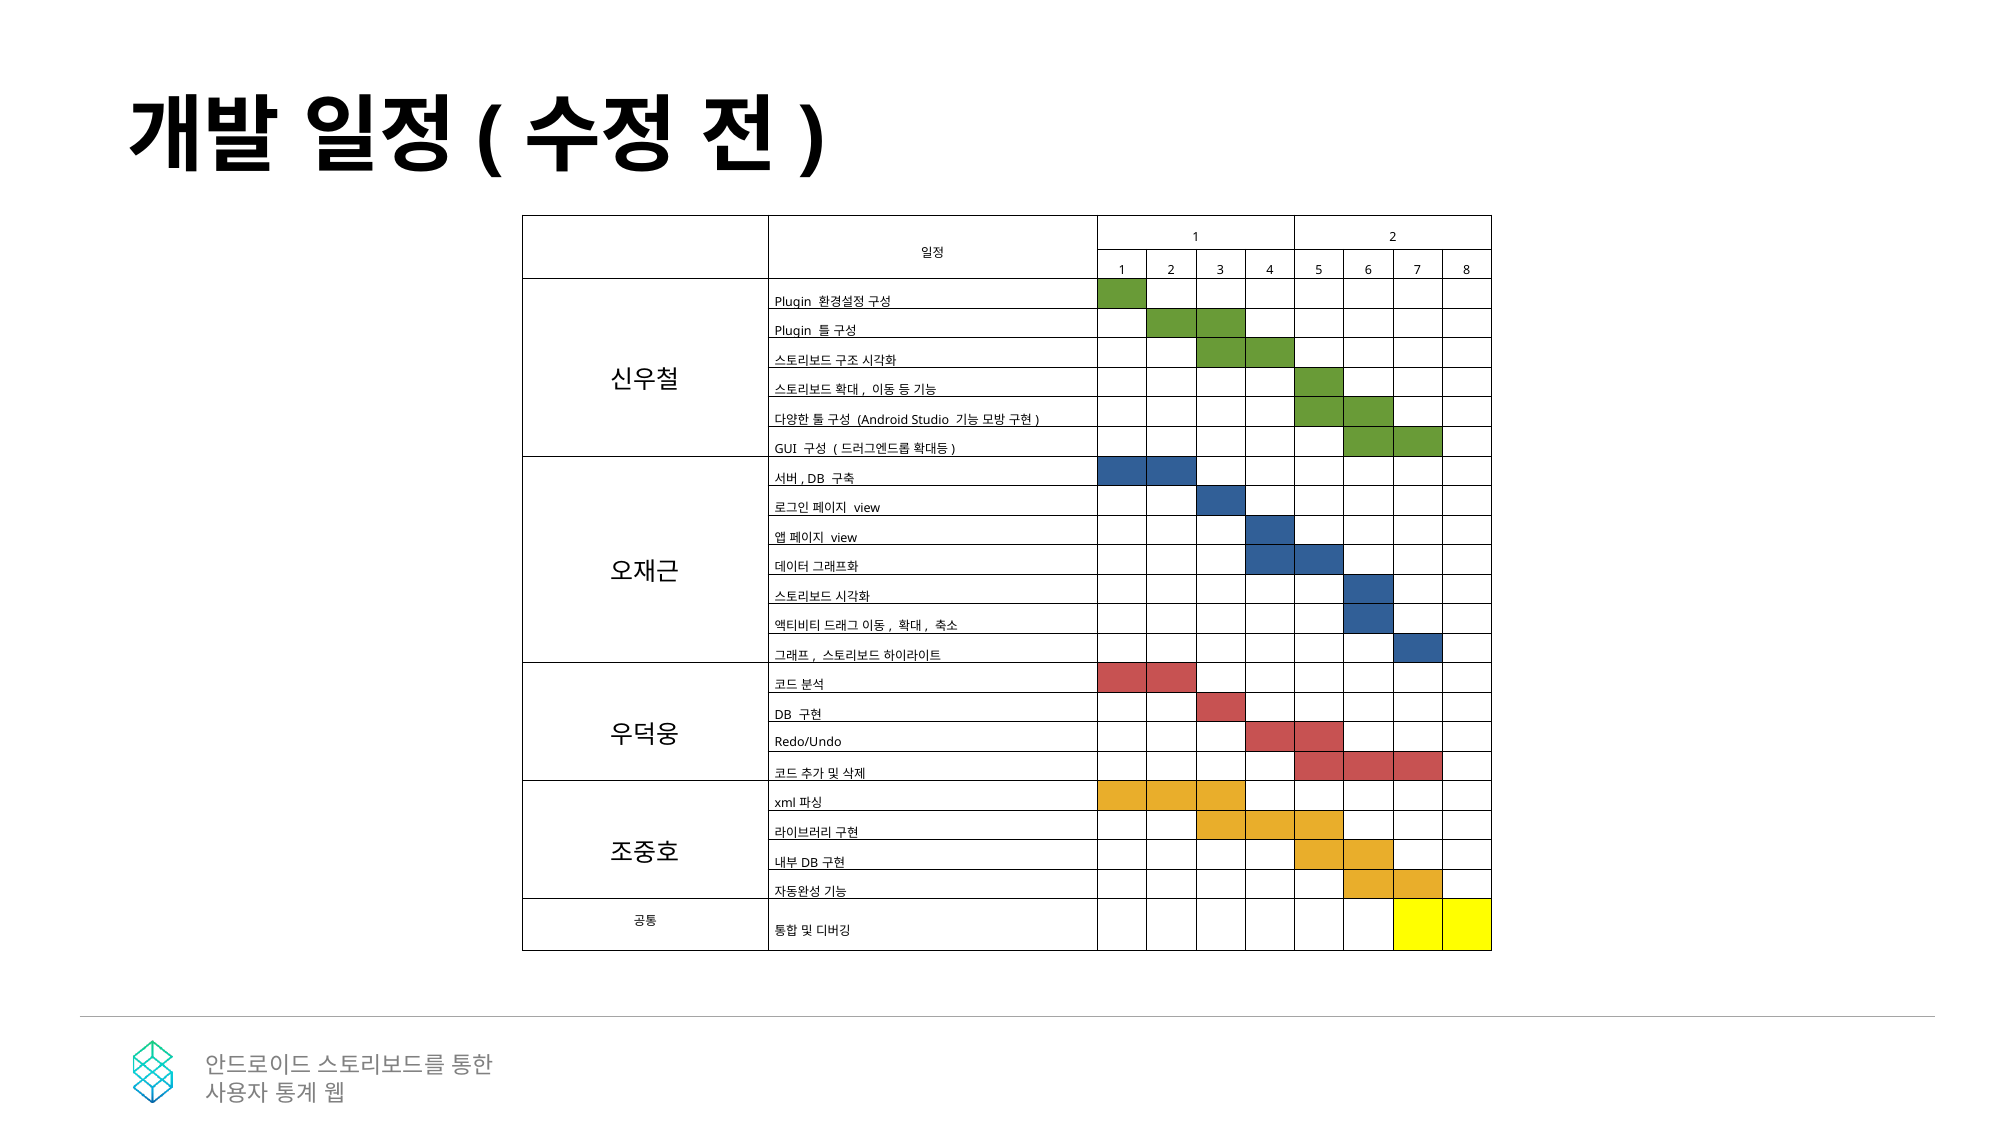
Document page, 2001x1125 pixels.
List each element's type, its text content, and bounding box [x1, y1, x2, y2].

table_cell [1443, 368, 1491, 396]
table_cell [1394, 338, 1442, 367]
table_cell [1443, 338, 1491, 367]
table_cell [1443, 722, 1491, 751]
table_cell [1098, 309, 1146, 337]
table_cell [1394, 899, 1442, 950]
table_cell [1344, 545, 1393, 574]
table_cell [1295, 516, 1343, 544]
table_cell [1344, 634, 1393, 662]
table_cell [1344, 604, 1393, 633]
table_cell 코드 추가 및 삭제 [769, 752, 1097, 780]
table_cell [1197, 368, 1245, 396]
table_cell Plugin 틀 구성 [769, 309, 1097, 337]
table_cell [1197, 663, 1245, 692]
table_cell [1394, 545, 1442, 574]
table_cell [1394, 693, 1442, 721]
table_cell [1246, 722, 1294, 751]
table_cell [1246, 870, 1294, 898]
table_cell [1443, 693, 1491, 721]
table_cell [1344, 516, 1393, 544]
table_cell [1147, 486, 1196, 515]
table_header 일정 [769, 216, 1097, 278]
table_cell [1295, 840, 1343, 869]
table_cell [1344, 279, 1393, 308]
table_cell [1394, 722, 1442, 751]
table_cell [1295, 486, 1343, 515]
table_cell 7 [1394, 250, 1442, 278]
table_cell [1147, 781, 1196, 810]
table_cell [1246, 457, 1294, 485]
table_cell [1098, 899, 1146, 950]
table_cell [1443, 397, 1491, 426]
table_cell [1295, 457, 1343, 485]
table_cell [1344, 457, 1393, 485]
table_cell [1443, 634, 1491, 662]
table_header [523, 216, 768, 278]
table_cell [1147, 752, 1196, 780]
table_cell [1443, 279, 1491, 308]
table_cell [1295, 575, 1343, 603]
table_cell 오재근 [523, 457, 768, 662]
table_cell [1147, 309, 1196, 337]
table_cell [1246, 752, 1294, 780]
table_cell [1443, 663, 1491, 692]
table_cell [1246, 397, 1294, 426]
table_cell [1147, 397, 1196, 426]
table_cell 앱 페이지 view [769, 516, 1097, 544]
table_cell [1098, 811, 1146, 839]
table_cell [1246, 545, 1294, 574]
table_cell [1098, 575, 1146, 603]
table_cell [1197, 634, 1245, 662]
table_cell 3 [1197, 250, 1245, 278]
table_cell [1098, 870, 1146, 898]
table_cell [1394, 870, 1442, 898]
table_cell [1295, 368, 1343, 396]
table_cell [1147, 634, 1196, 662]
table_cell [1394, 368, 1442, 396]
table_cell [1147, 693, 1196, 721]
table_cell [1098, 516, 1146, 544]
table_cell 스토리보드 구조 시각화 [769, 338, 1097, 367]
table_cell [1246, 516, 1294, 544]
table_cell [1295, 309, 1343, 337]
table_cell [1098, 338, 1146, 367]
table_cell [1344, 722, 1393, 751]
table_cell [1098, 397, 1146, 426]
table_cell [1443, 516, 1491, 544]
table_cell [1246, 486, 1294, 515]
table_cell [1394, 486, 1442, 515]
table_cell 4 [1246, 250, 1294, 278]
table_cell 조중호 [523, 781, 768, 898]
table_cell [1394, 634, 1442, 662]
table_cell [1147, 604, 1196, 633]
table_cell DB 구현 [769, 693, 1097, 721]
table_cell [1295, 279, 1343, 308]
table_cell [1197, 870, 1245, 898]
table_cell 6 [1344, 250, 1393, 278]
table_cell [1197, 457, 1245, 485]
table_cell [1295, 899, 1343, 950]
table_cell [1246, 604, 1294, 633]
table_cell [1344, 309, 1393, 337]
table_cell 공통 [523, 899, 768, 950]
table_cell 5 [1295, 250, 1343, 278]
table_cell [1394, 427, 1442, 456]
table_cell 로그인 페이지 view [769, 486, 1097, 515]
table_cell [1147, 427, 1196, 456]
table_cell 스토리보드 확대, 이동 등 기능 [769, 368, 1097, 396]
table_cell [1147, 663, 1196, 692]
table_cell 통합 및 디버깅 [769, 899, 1097, 950]
table_cell [1147, 545, 1196, 574]
table_cell 그래프, 스토리보드 하이라이트 [769, 634, 1097, 662]
table_cell 우덕웅 [523, 663, 768, 780]
table_cell [1344, 781, 1393, 810]
table_header 1 [1098, 216, 1294, 249]
table_cell [1295, 693, 1343, 721]
table_cell 스토리보드 시각화 [769, 575, 1097, 603]
table_cell [1197, 545, 1245, 574]
table_cell 데이터 그래프화 [769, 545, 1097, 574]
table_cell [1098, 663, 1146, 692]
picture [113, 1020, 191, 1123]
table_cell [1098, 781, 1146, 810]
table_cell [1098, 427, 1146, 456]
table_cell [1344, 368, 1393, 396]
table_cell [1147, 899, 1196, 950]
table_cell [1246, 840, 1294, 869]
table_cell 자동완성 기능 [769, 870, 1097, 898]
table_cell [1443, 840, 1491, 869]
table_cell [1147, 840, 1196, 869]
table_cell [1394, 781, 1442, 810]
table_cell [1197, 516, 1245, 544]
table_cell [1147, 575, 1196, 603]
table_cell [1394, 840, 1442, 869]
table_cell [1394, 752, 1442, 780]
table_cell [1295, 634, 1343, 662]
table_cell [1344, 486, 1393, 515]
table_cell [1295, 811, 1343, 839]
table_cell [1295, 722, 1343, 751]
table_cell [1443, 545, 1491, 574]
table_cell [1344, 338, 1393, 367]
table_cell [1394, 663, 1442, 692]
table_cell [1344, 427, 1393, 456]
table_cell 코드 분석 [769, 663, 1097, 692]
table_cell [1147, 516, 1196, 544]
table_cell [1098, 634, 1146, 662]
table_cell [1098, 545, 1146, 574]
table_cell [1344, 899, 1393, 950]
table_cell [1443, 457, 1491, 485]
table_cell [1246, 427, 1294, 456]
table_cell [1197, 604, 1245, 633]
table_cell 8 [1443, 250, 1491, 278]
table_cell [1246, 338, 1294, 367]
table_cell [1295, 752, 1343, 780]
table_cell [1443, 309, 1491, 337]
table_cell [1197, 899, 1245, 950]
table_cell [1443, 575, 1491, 603]
table_cell [1295, 397, 1343, 426]
table_cell [1295, 663, 1343, 692]
table_cell [1098, 752, 1146, 780]
table_cell [1344, 840, 1393, 869]
table_cell [1197, 752, 1245, 780]
table_cell [1394, 457, 1442, 485]
table_cell 다양한 툴 구성 (Android Studio 기능 모방 구현) [769, 397, 1097, 426]
table_cell [1394, 397, 1442, 426]
table_cell [1147, 811, 1196, 839]
table_cell [1246, 634, 1294, 662]
table_cell [1295, 545, 1343, 574]
table_cell [1246, 575, 1294, 603]
text_box 안드로이드 스토리보드를 통한 사용자 통계 웹 [191, 1043, 722, 1113]
table_cell [1246, 279, 1294, 308]
table_cell [1197, 575, 1245, 603]
table_cell [1197, 486, 1245, 515]
table_cell [1443, 811, 1491, 839]
table_cell [1394, 604, 1442, 633]
table_cell [1246, 663, 1294, 692]
table_cell [1197, 397, 1245, 426]
table_cell [1246, 368, 1294, 396]
table_cell [1098, 604, 1146, 633]
table_cell Redo/Undo [769, 722, 1097, 751]
table_cell [1197, 722, 1245, 751]
table_cell [1344, 693, 1393, 721]
table_cell [1147, 457, 1196, 485]
table_cell [1197, 840, 1245, 869]
table_cell [1246, 693, 1294, 721]
table_cell [1295, 338, 1343, 367]
table_cell [1394, 575, 1442, 603]
table_cell [1147, 368, 1196, 396]
table_cell [1147, 338, 1196, 367]
table_cell [1147, 870, 1196, 898]
table_cell [1443, 752, 1491, 780]
table_cell [1394, 309, 1442, 337]
table_cell [1197, 427, 1245, 456]
table_cell [1098, 693, 1146, 721]
table_cell [1147, 722, 1196, 751]
table_cell 신우철 [523, 279, 768, 456]
table_cell [1197, 309, 1245, 337]
table_cell [1443, 486, 1491, 515]
table_cell [1246, 811, 1294, 839]
table_cell [1098, 457, 1146, 485]
table_cell xml파싱 [769, 781, 1097, 810]
table_cell [1344, 752, 1393, 780]
table_cell 내부DB구현 [769, 840, 1097, 869]
table_cell [1197, 693, 1245, 721]
table_cell [1394, 279, 1442, 308]
table_cell [1443, 427, 1491, 456]
table_cell [1098, 486, 1146, 515]
table_cell [1295, 427, 1343, 456]
table_cell 서버, DB 구축 [769, 457, 1097, 485]
table_cell [1394, 811, 1442, 839]
table_header 2 [1295, 216, 1491, 249]
table_cell [1098, 840, 1146, 869]
table_cell [1344, 575, 1393, 603]
table_cell [1443, 899, 1491, 950]
table_cell [1246, 899, 1294, 950]
table_cell [1295, 604, 1343, 633]
table_cell [1443, 781, 1491, 810]
table_cell [1344, 870, 1393, 898]
table_cell [1147, 279, 1196, 308]
table_cell [1344, 663, 1393, 692]
table_cell [1197, 811, 1245, 839]
table_cell [1443, 870, 1491, 898]
table_cell [1246, 781, 1294, 810]
table_cell [1197, 338, 1245, 367]
table_cell [1295, 781, 1343, 810]
table_cell 1 [1098, 250, 1146, 278]
table_cell [1098, 722, 1146, 751]
table_cell [1344, 397, 1393, 426]
table_cell [1394, 516, 1442, 544]
table_cell 2 [1147, 250, 1196, 278]
table_cell [1197, 279, 1245, 308]
table_cell [1295, 870, 1343, 898]
table_cell GUI 구성 (드러그엔드롭 확대등) [769, 427, 1097, 456]
table_cell [1098, 279, 1146, 308]
table_cell [1443, 604, 1491, 633]
table_cell [1197, 781, 1245, 810]
table_cell [1344, 811, 1393, 839]
table_cell [1246, 309, 1294, 337]
table_cell Plugin 환경설정 구성 [769, 279, 1097, 308]
text_box 개발 일정(수정 전) [112, 73, 841, 189]
table_cell [1098, 368, 1146, 396]
table_cell 액티비티 드래그 이동, 확대, 축소 [769, 604, 1097, 633]
table_cell 라이브러리 구현 [769, 811, 1097, 839]
